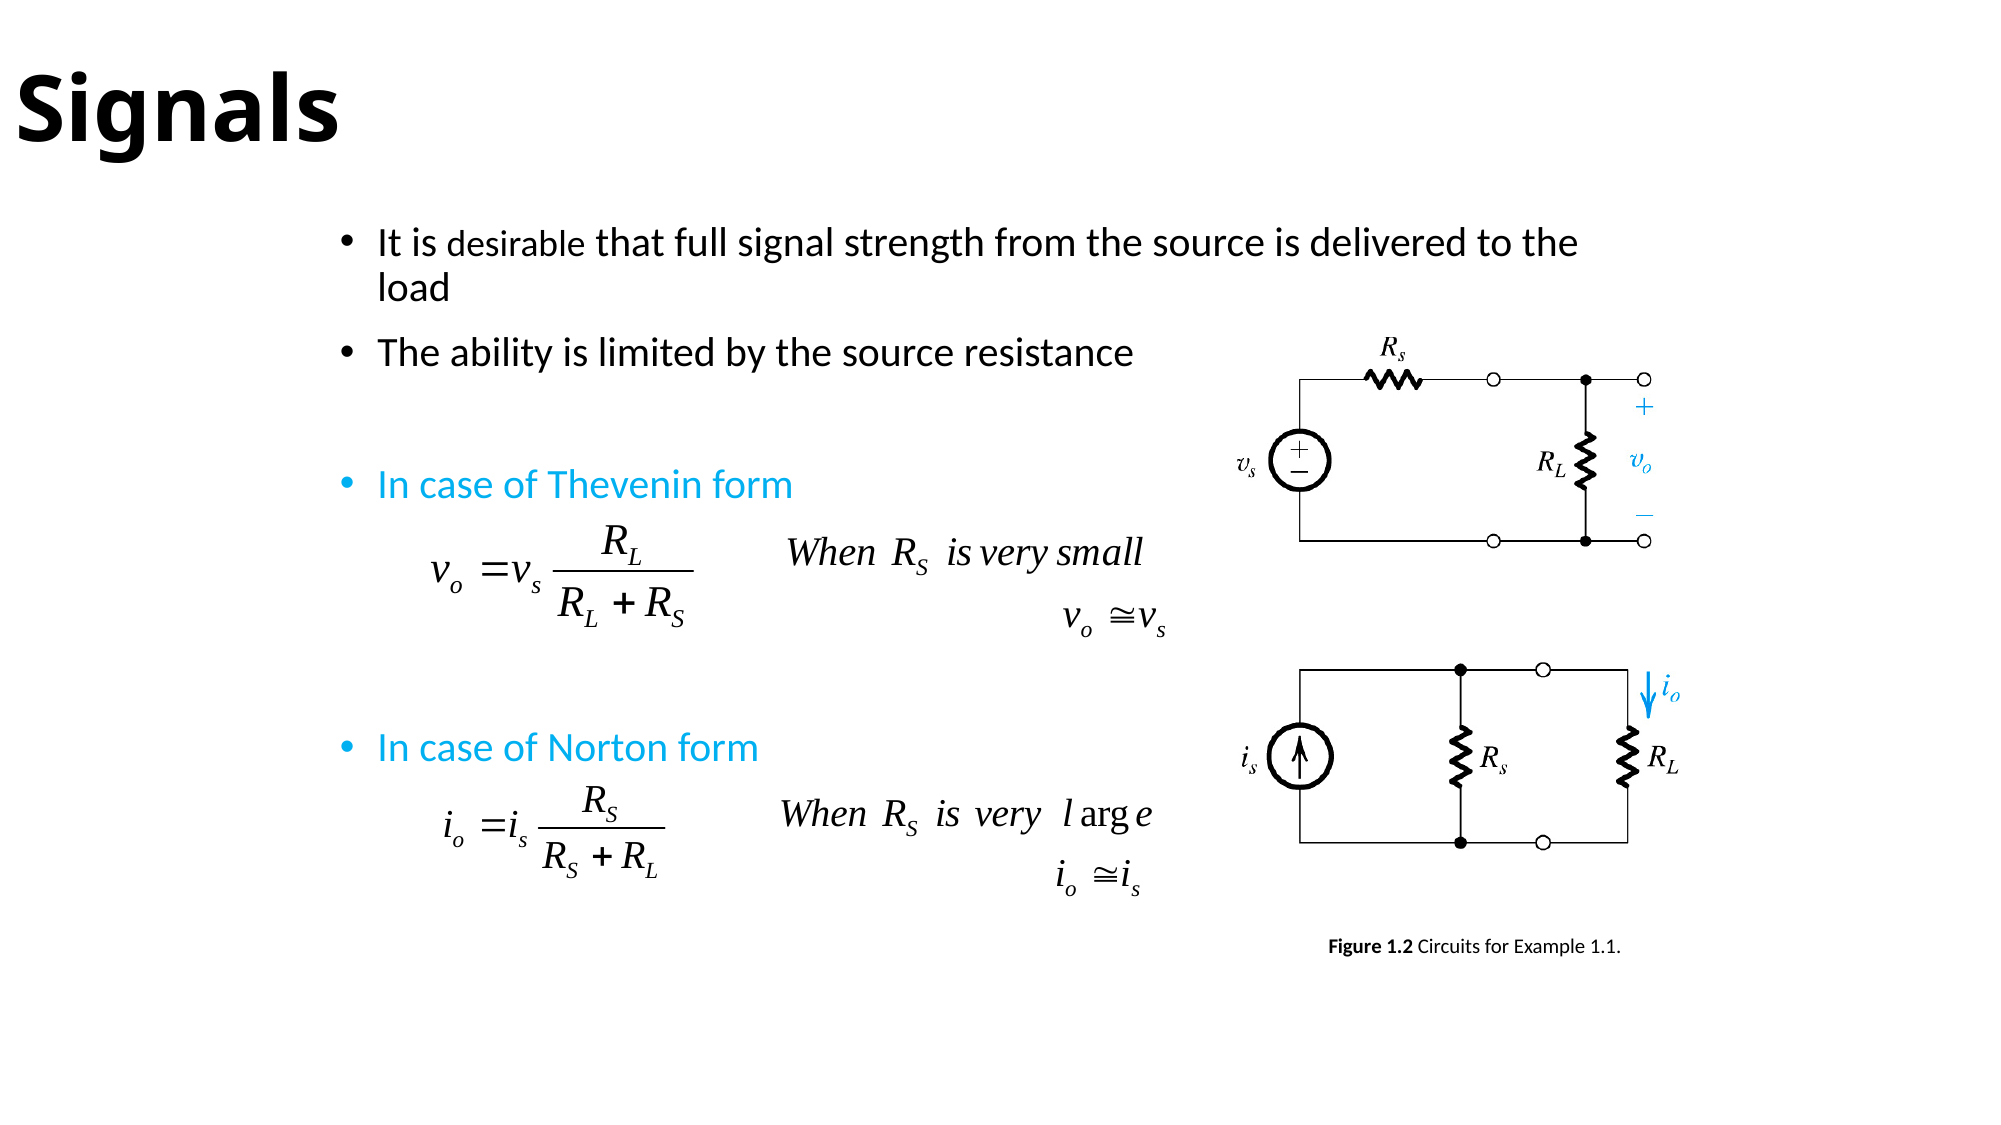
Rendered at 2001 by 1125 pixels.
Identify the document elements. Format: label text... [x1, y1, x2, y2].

title Signals [0, 2, 1725, 220]
list It is desirable that full signal strength from the source is delivered to the load The ability is limited by the source resistance In case of Thevenin form In case of Norton form [324, 212, 1675, 1005]
picture [1224, 337, 1675, 563]
text_box Figure 1.2 Circuits for Example 1.1. [1249, 924, 1700, 965]
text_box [374, 512, 702, 637]
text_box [437, 774, 673, 888]
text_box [776, 787, 1161, 906]
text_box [774, 524, 1175, 648]
picture [1187, 624, 1680, 875]
